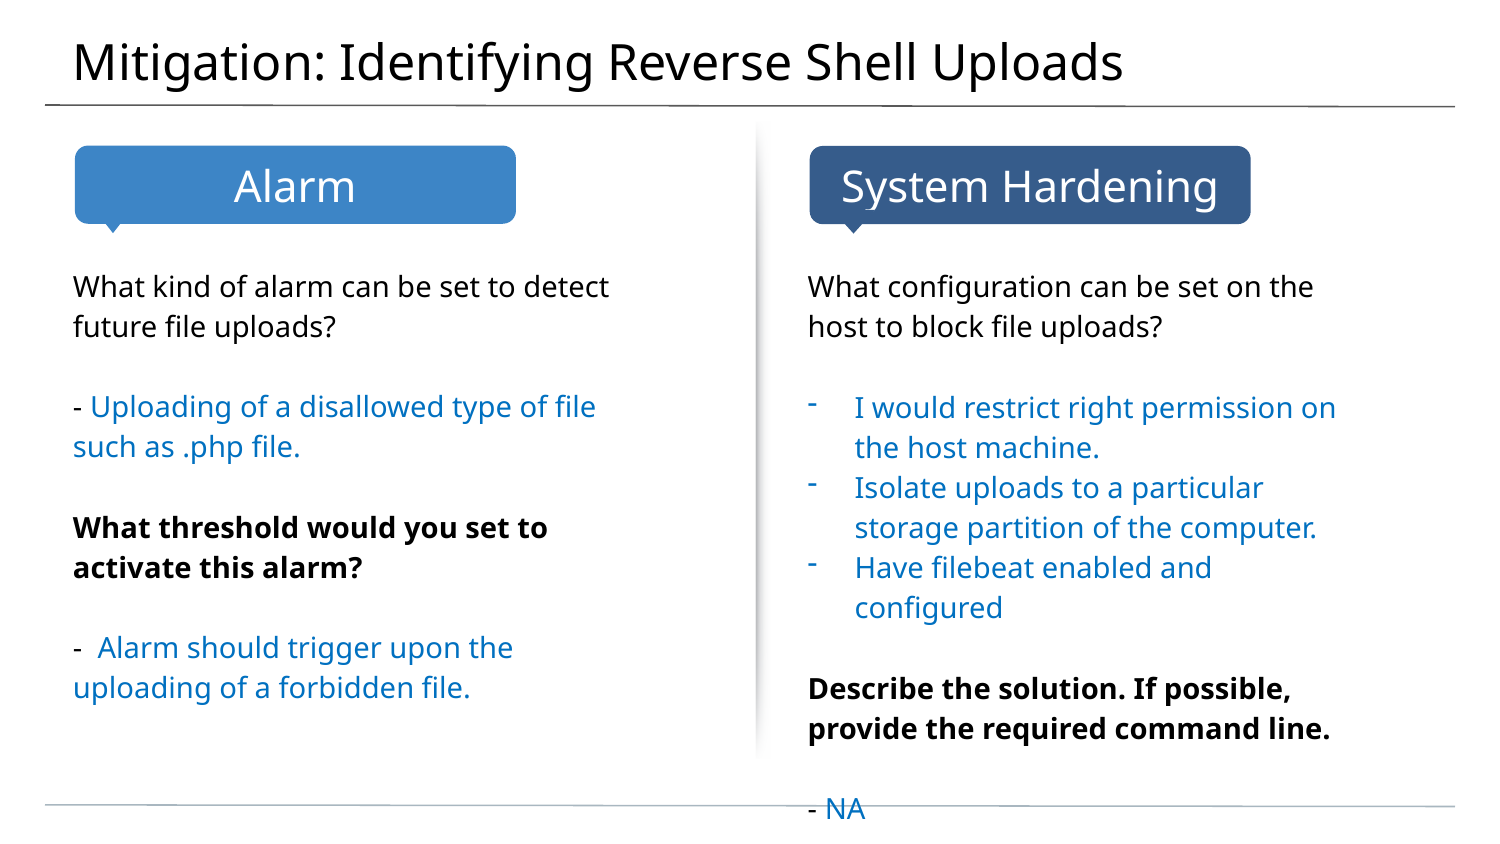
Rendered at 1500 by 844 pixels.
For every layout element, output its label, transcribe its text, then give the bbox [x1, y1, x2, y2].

subtitle What configuration can be set on the host to block file uploads? I would restrict right permission on the host machine. Isolate uploads to a particular storage partition of the computer. Have filebeat enabled and configured Describe the solution. If possible, provide the required command line. - NA [732, 263, 1438, 805]
picture [703, 107, 839, 782]
subtitle What kind of alarm can be set to detect future file uploads? - Uploading of a disallowed type of file such as .php file. What threshold would you set to activate this alarm? - Alarm should trigger upon the uploading of a forbidden file. [0, 262, 704, 805]
title Mitigation: Identifying Reverse Shell Uploads [0, 0, 1500, 88]
